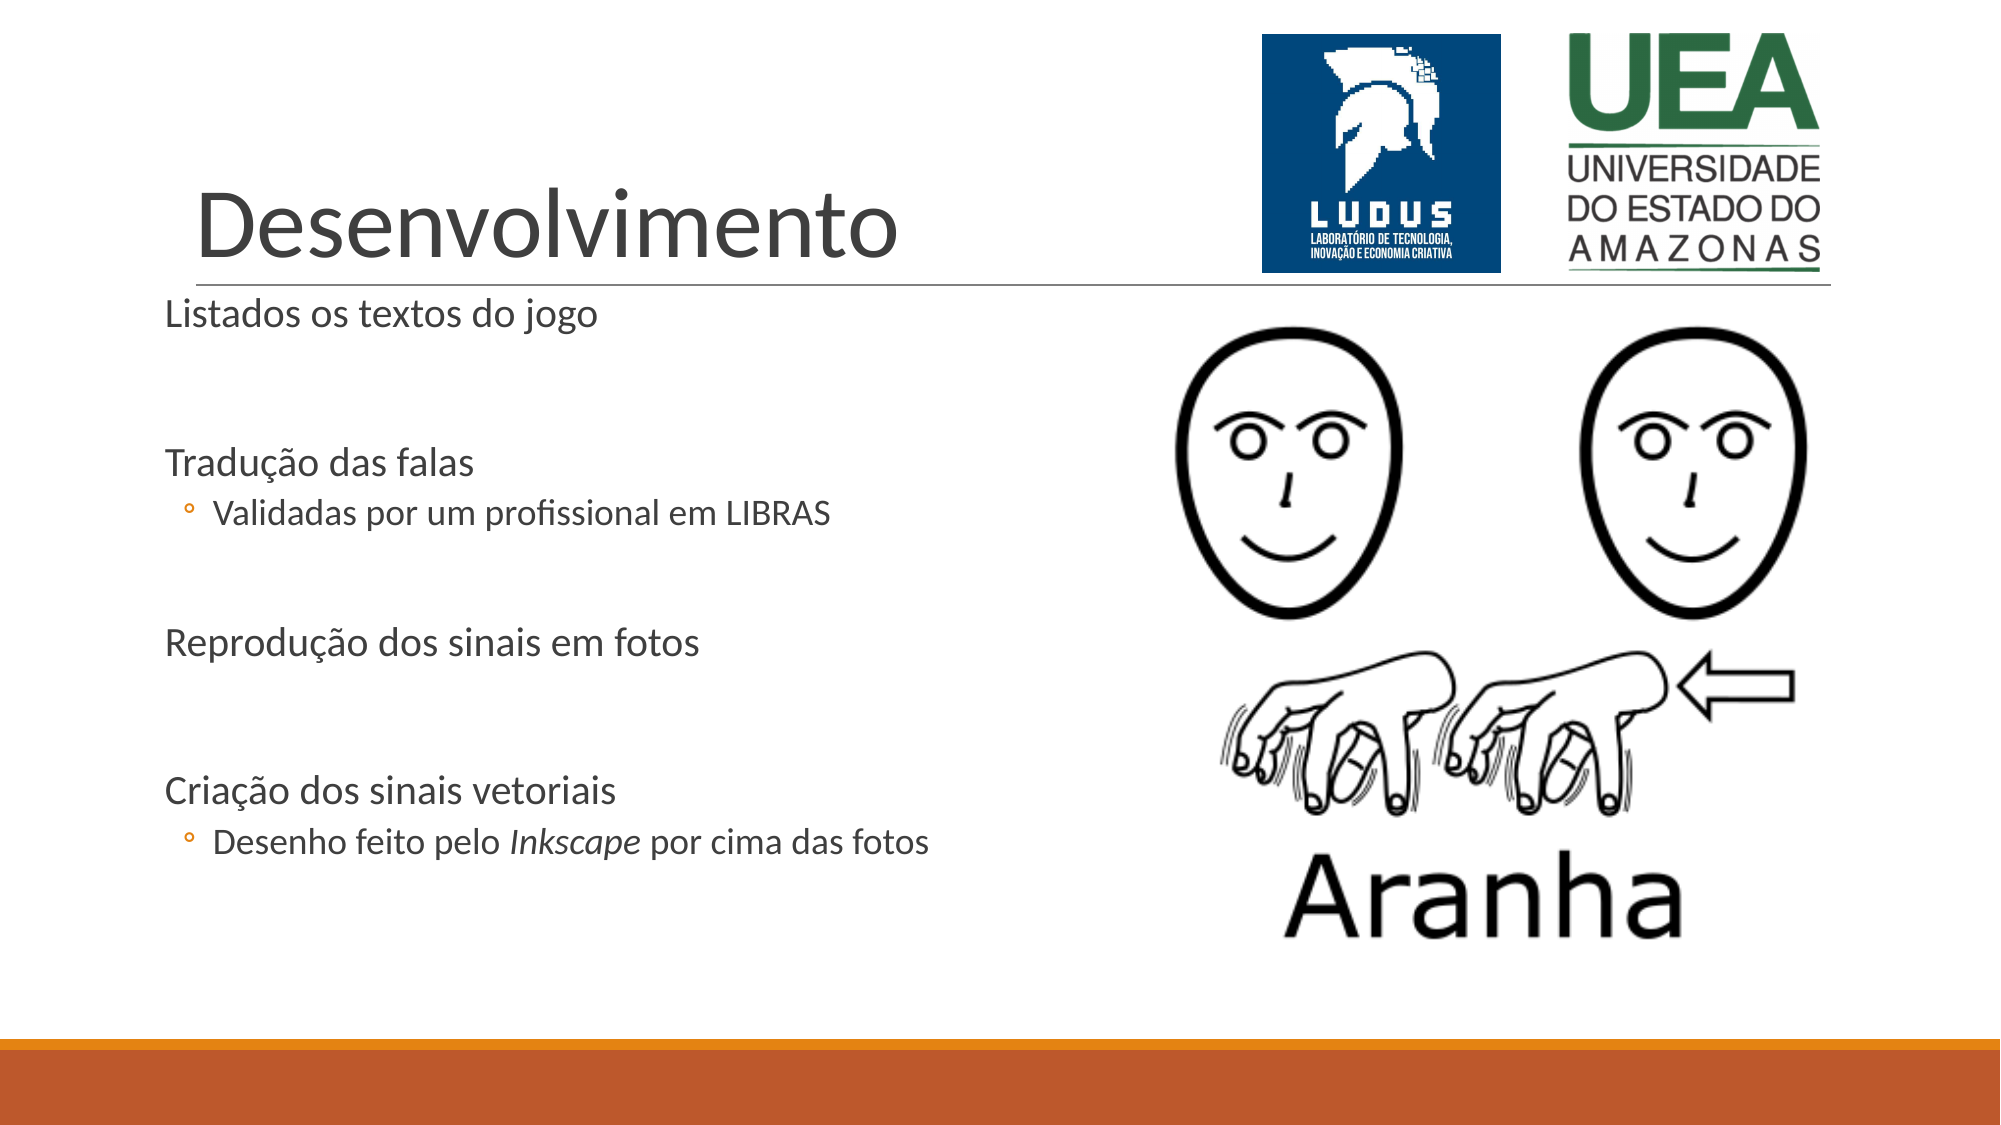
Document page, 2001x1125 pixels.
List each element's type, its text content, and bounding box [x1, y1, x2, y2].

picture [1262, 34, 1501, 273]
picture [1568, 32, 1821, 272]
list Listados os textos do jogo Tradução das falas Validadas por um profissional em LIBRAS Reprodução dos sinais em fotos Criação dos sinais vetoriais Desenho feito pelo Inkscape por cima das fotos [149, 284, 1849, 1025]
picture [1154, 310, 1823, 961]
title Desenvolvimento [180, 47, 1830, 284]
